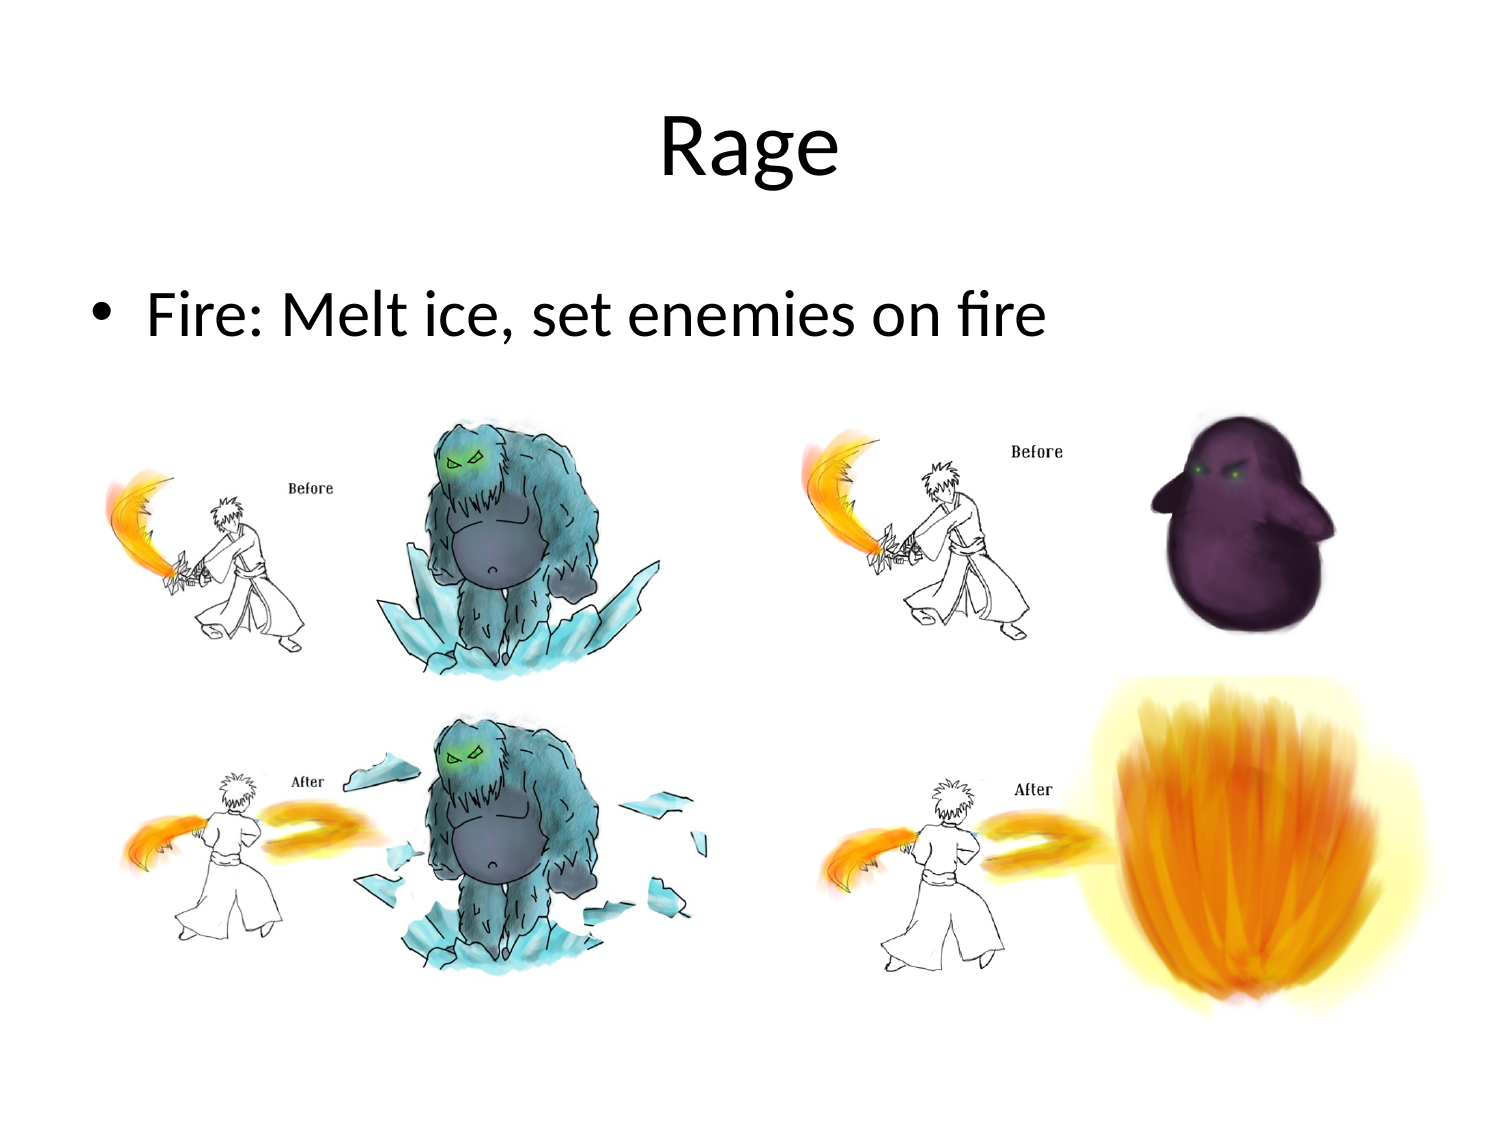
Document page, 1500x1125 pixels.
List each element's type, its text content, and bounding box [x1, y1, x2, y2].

list Fire: Melt ice, set enemies on fire [75, 262, 1425, 1005]
picture [49, 399, 713, 1063]
title Rage [75, 45, 1425, 233]
picture [737, 349, 1500, 1113]
